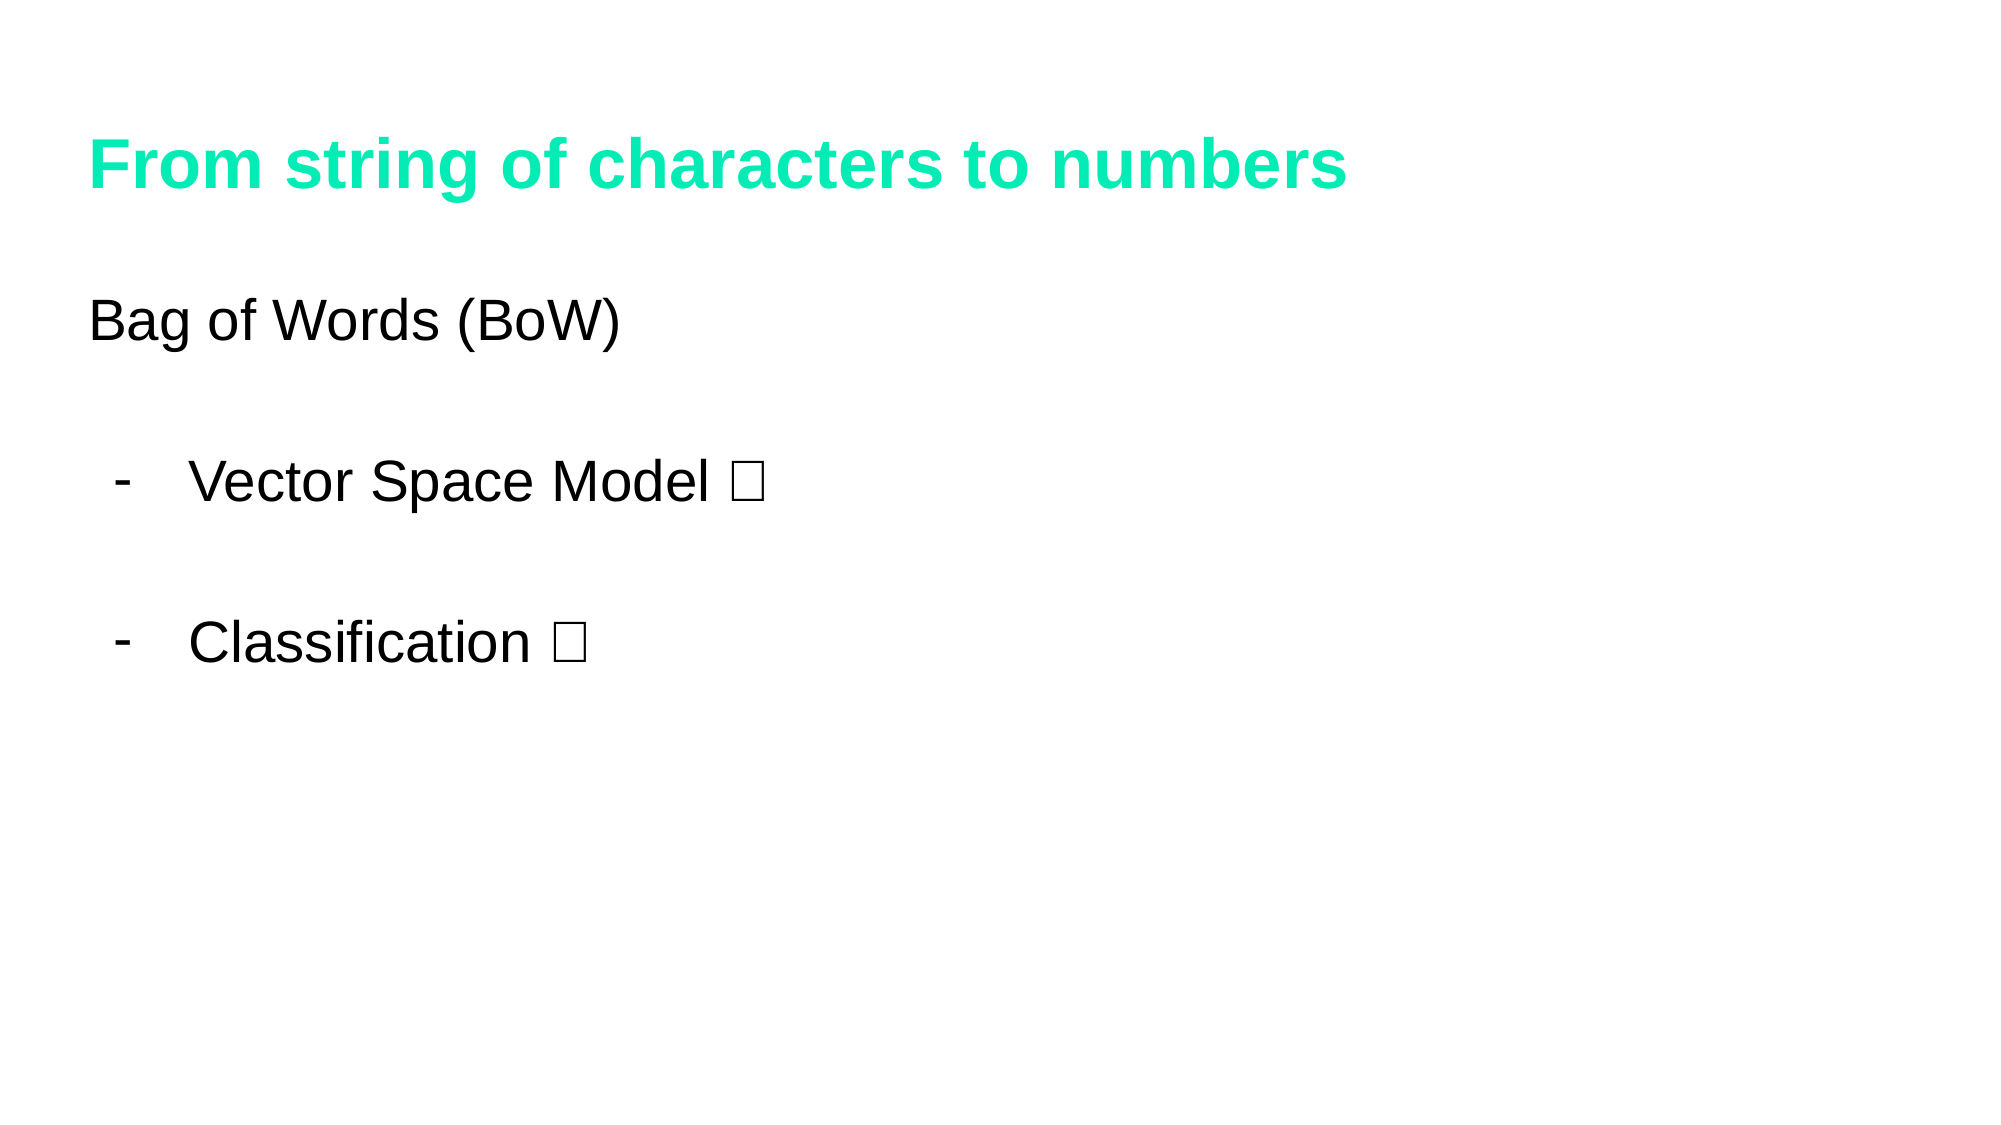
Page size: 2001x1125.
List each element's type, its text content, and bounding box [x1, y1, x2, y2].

title From string of characters to numbers [68, 97, 1932, 223]
list Bag of Words (BoW) Vector Space Model ✅ Classification ✅ [68, 252, 1932, 1000]
